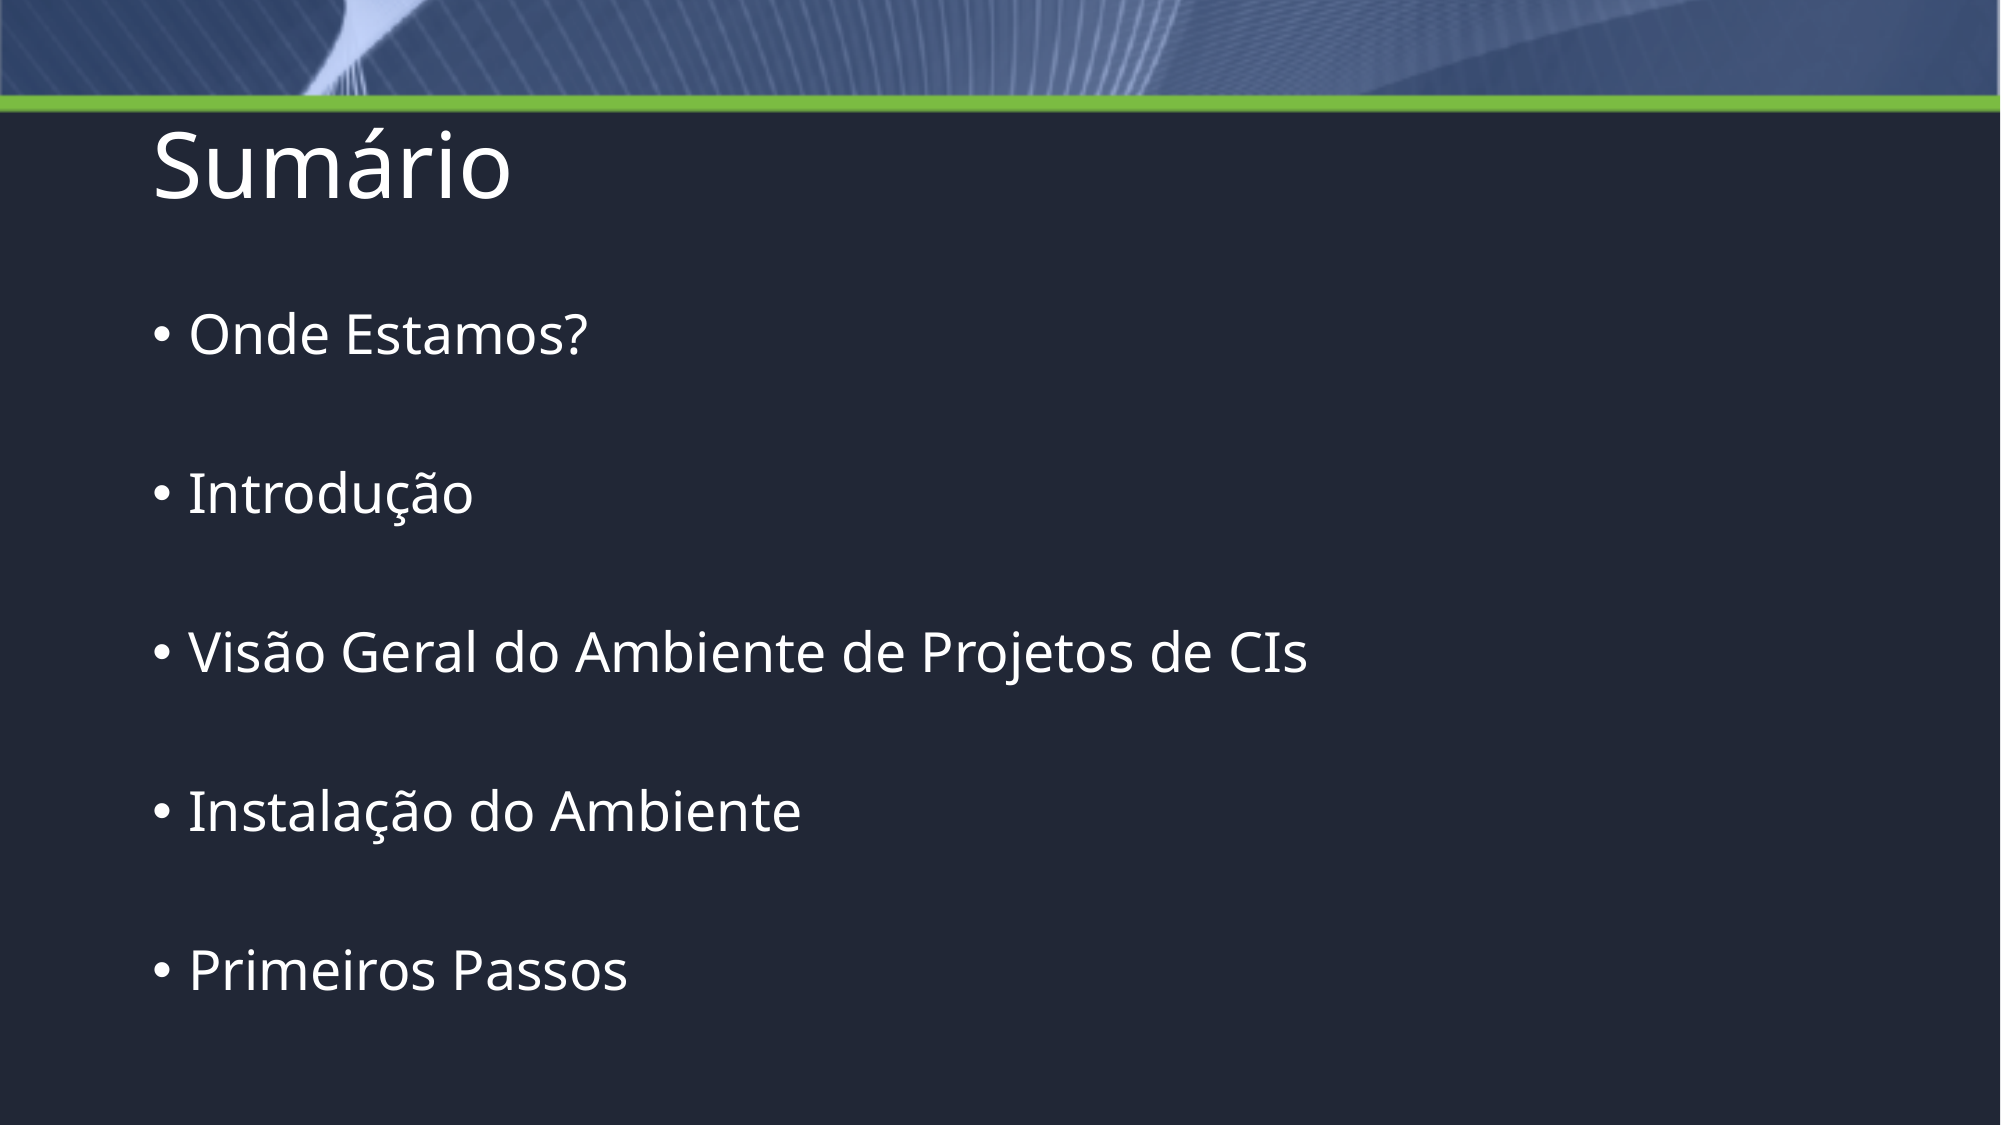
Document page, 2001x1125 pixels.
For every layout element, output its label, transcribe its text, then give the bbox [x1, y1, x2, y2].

picture [0, 0, 2001, 1125]
title Sumário [137, 59, 1863, 278]
list Onde Estamos? Introdução Visão Geral do Ambiente de Projetos de CIs Instalação do Ambiente Primeiros Passos [137, 299, 1863, 1014]
